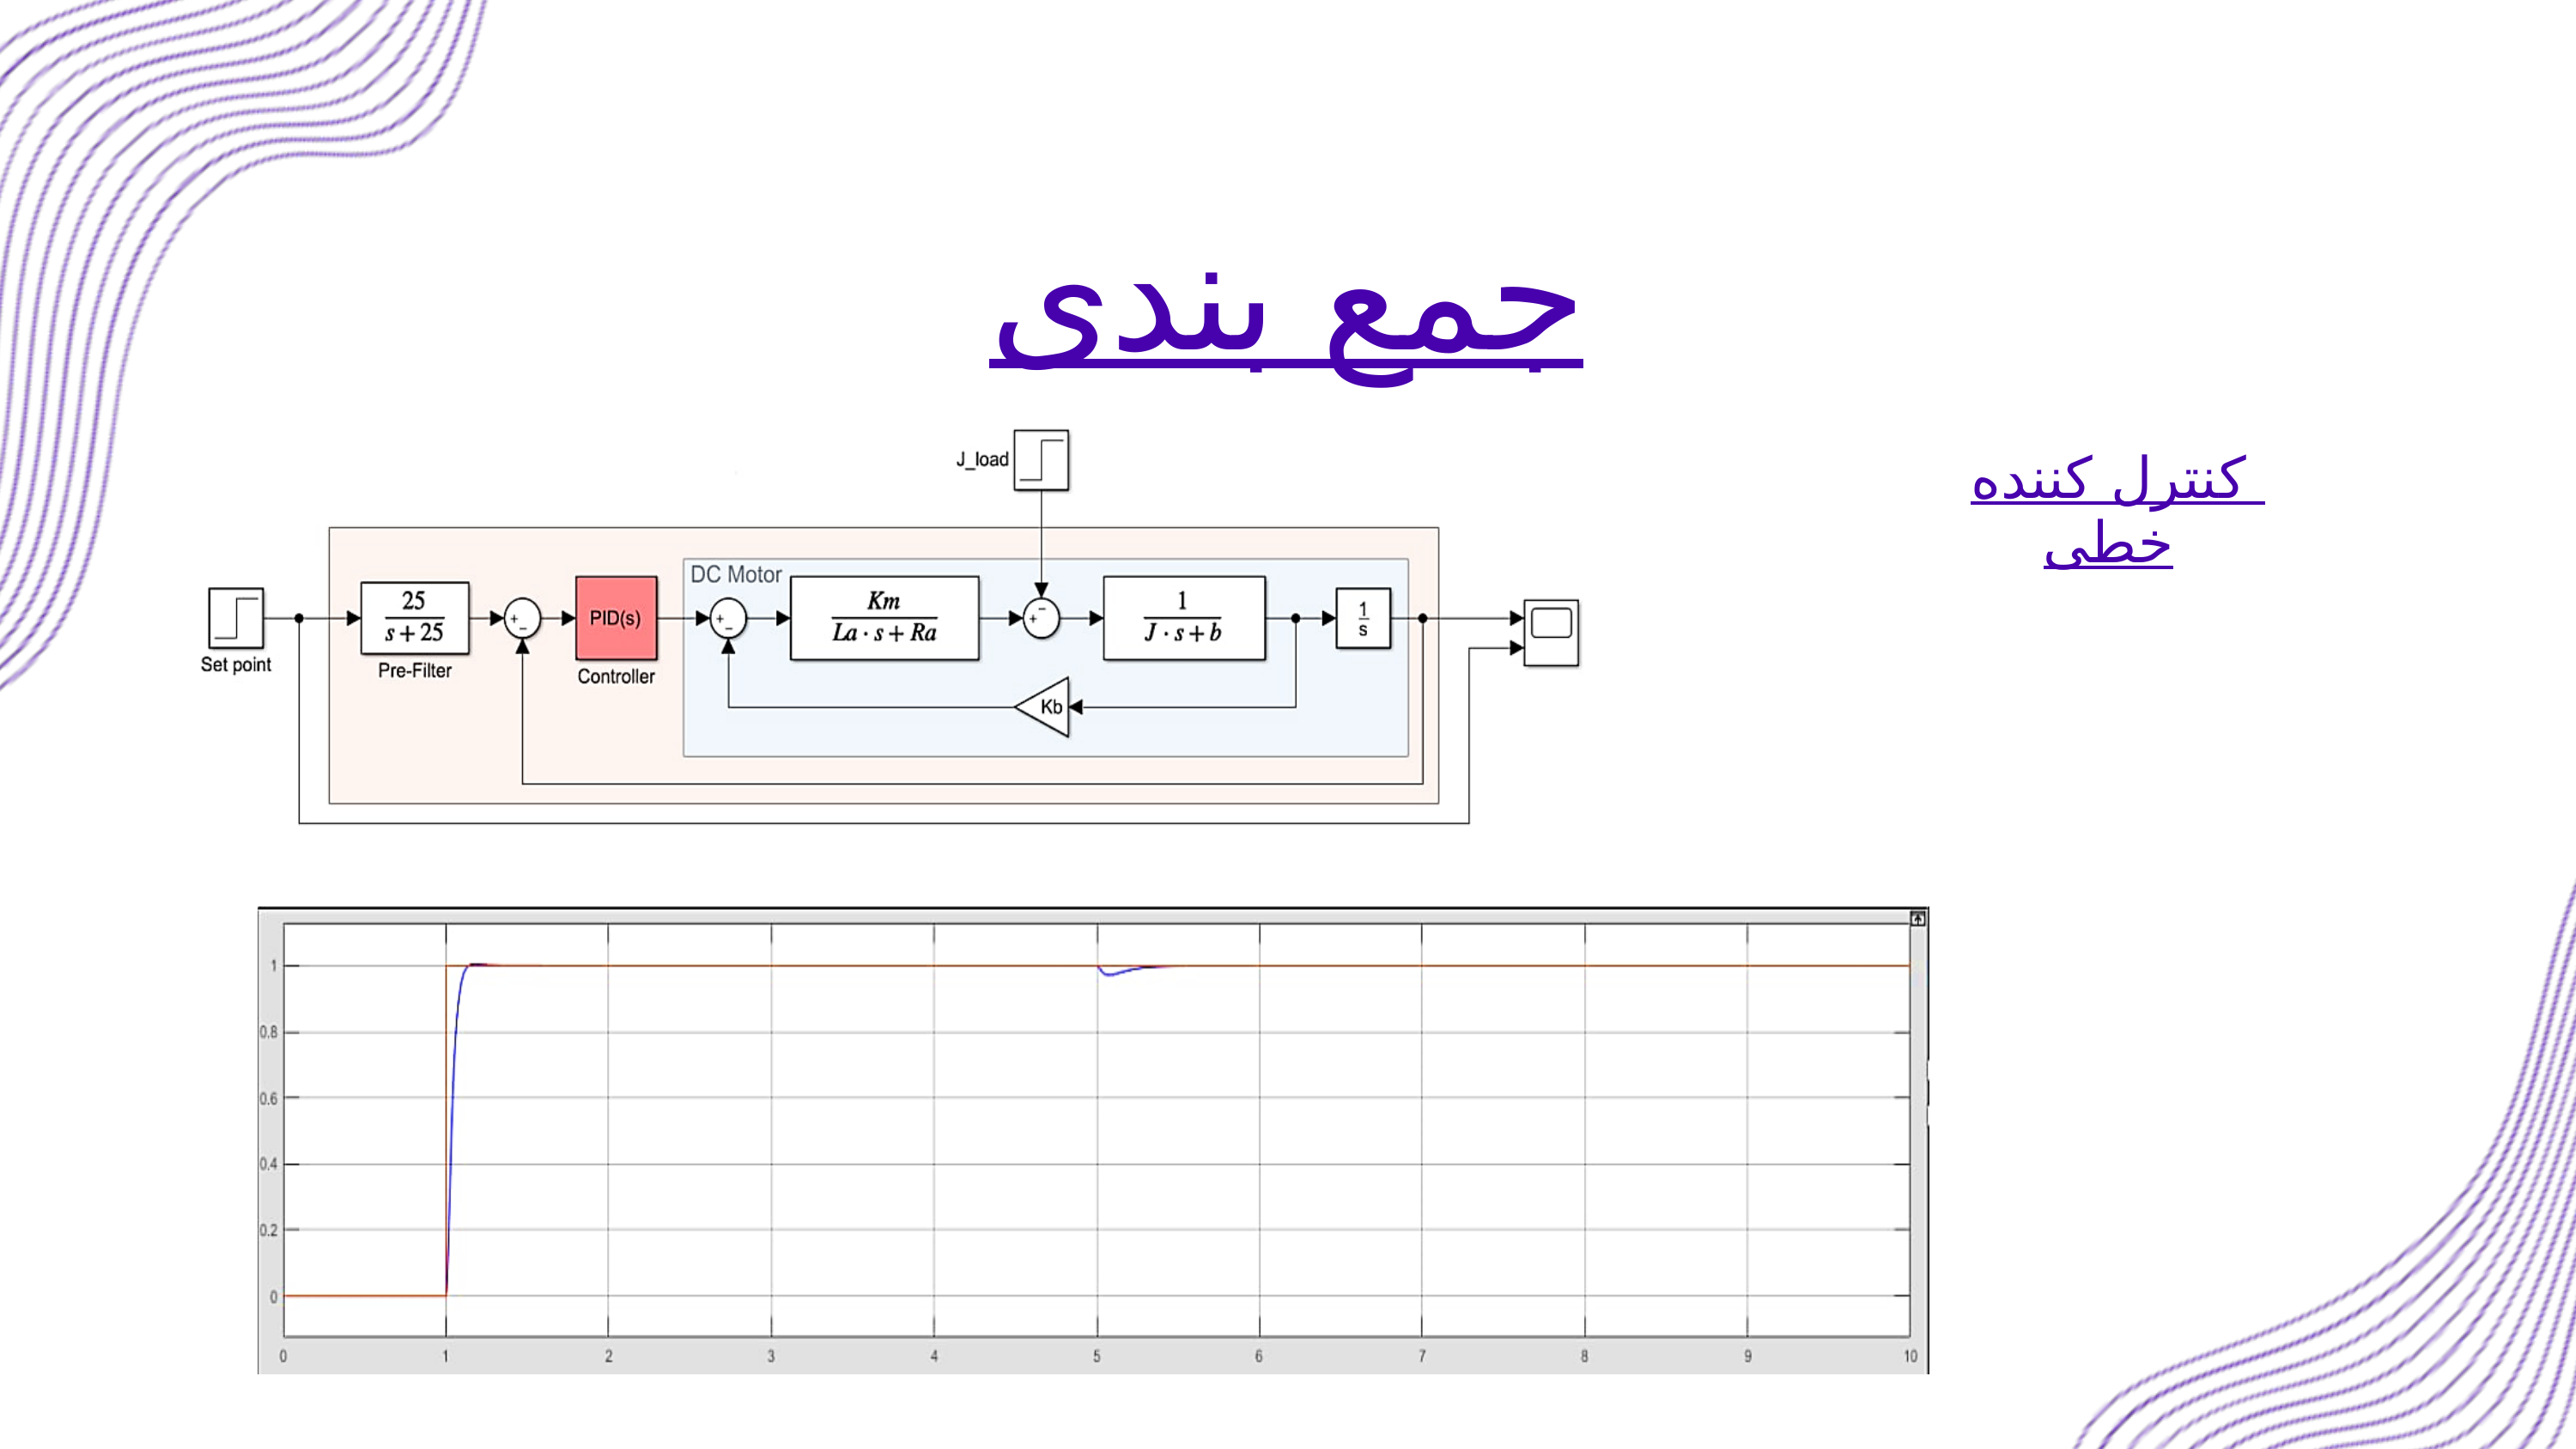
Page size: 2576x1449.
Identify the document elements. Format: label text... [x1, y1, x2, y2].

picture [257, 753, 2576, 1449]
text_box جمع بندی [574, 208, 2002, 382]
text_box کنترل کننده خطی [1899, 445, 2318, 574]
picture [0, 0, 1601, 855]
